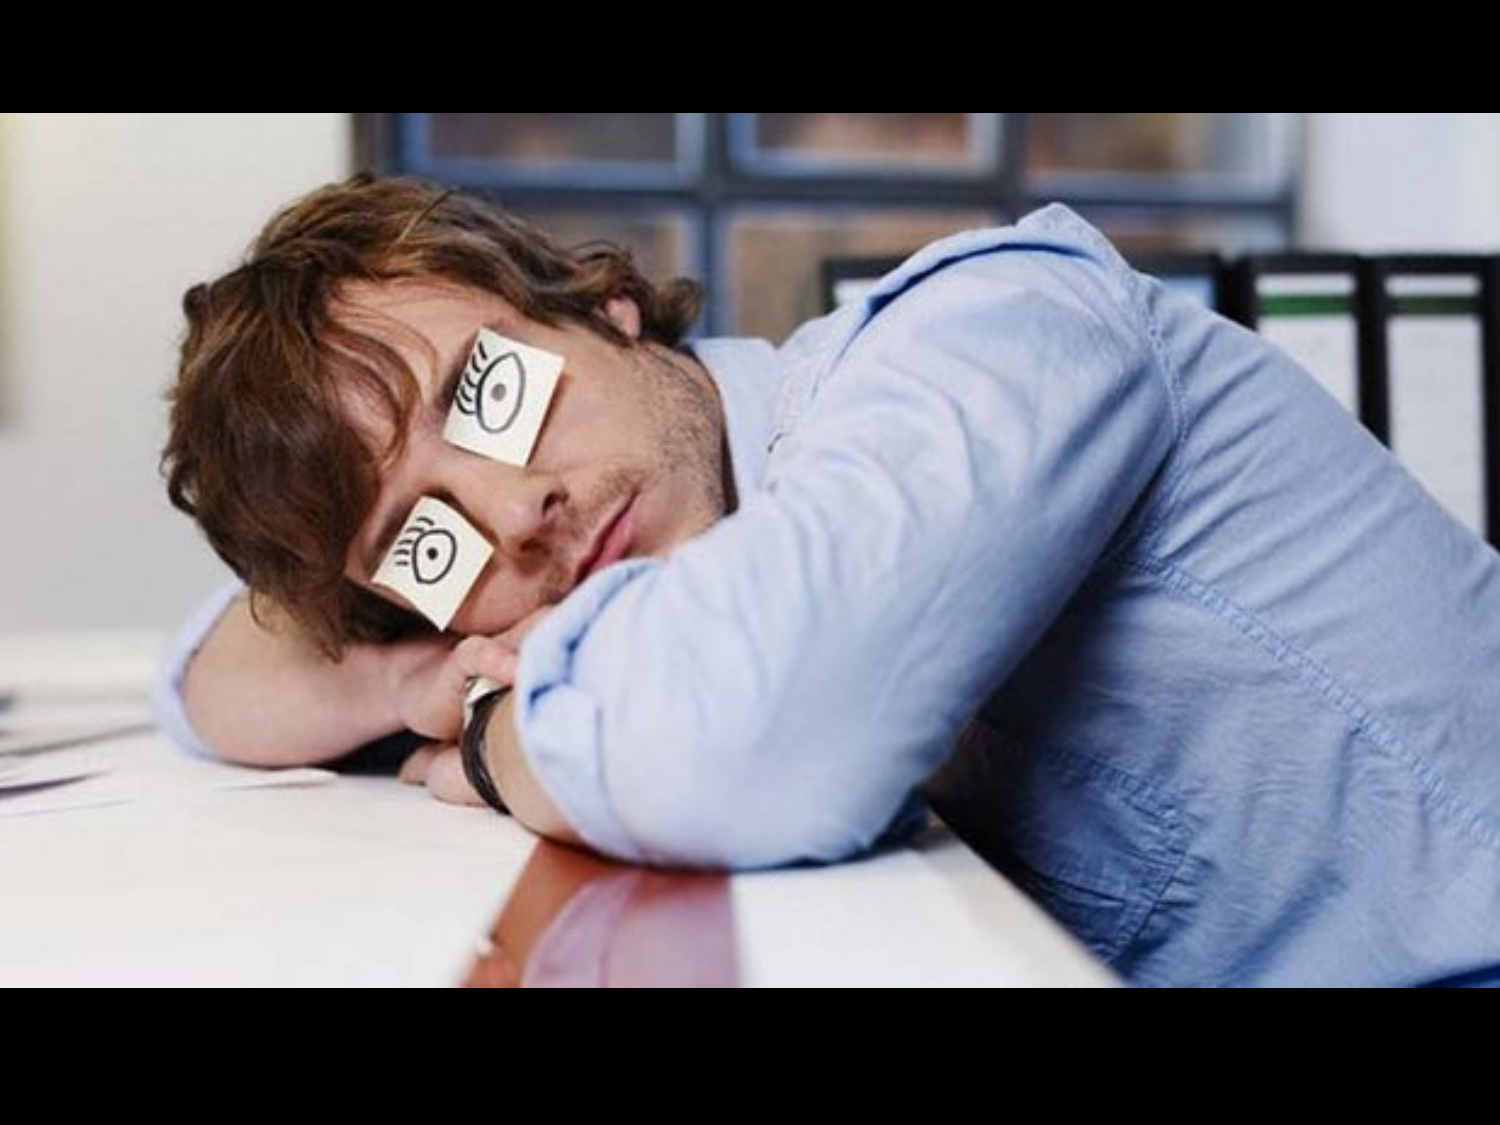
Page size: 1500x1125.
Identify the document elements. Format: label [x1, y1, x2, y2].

picture [0, 113, 1500, 988]
